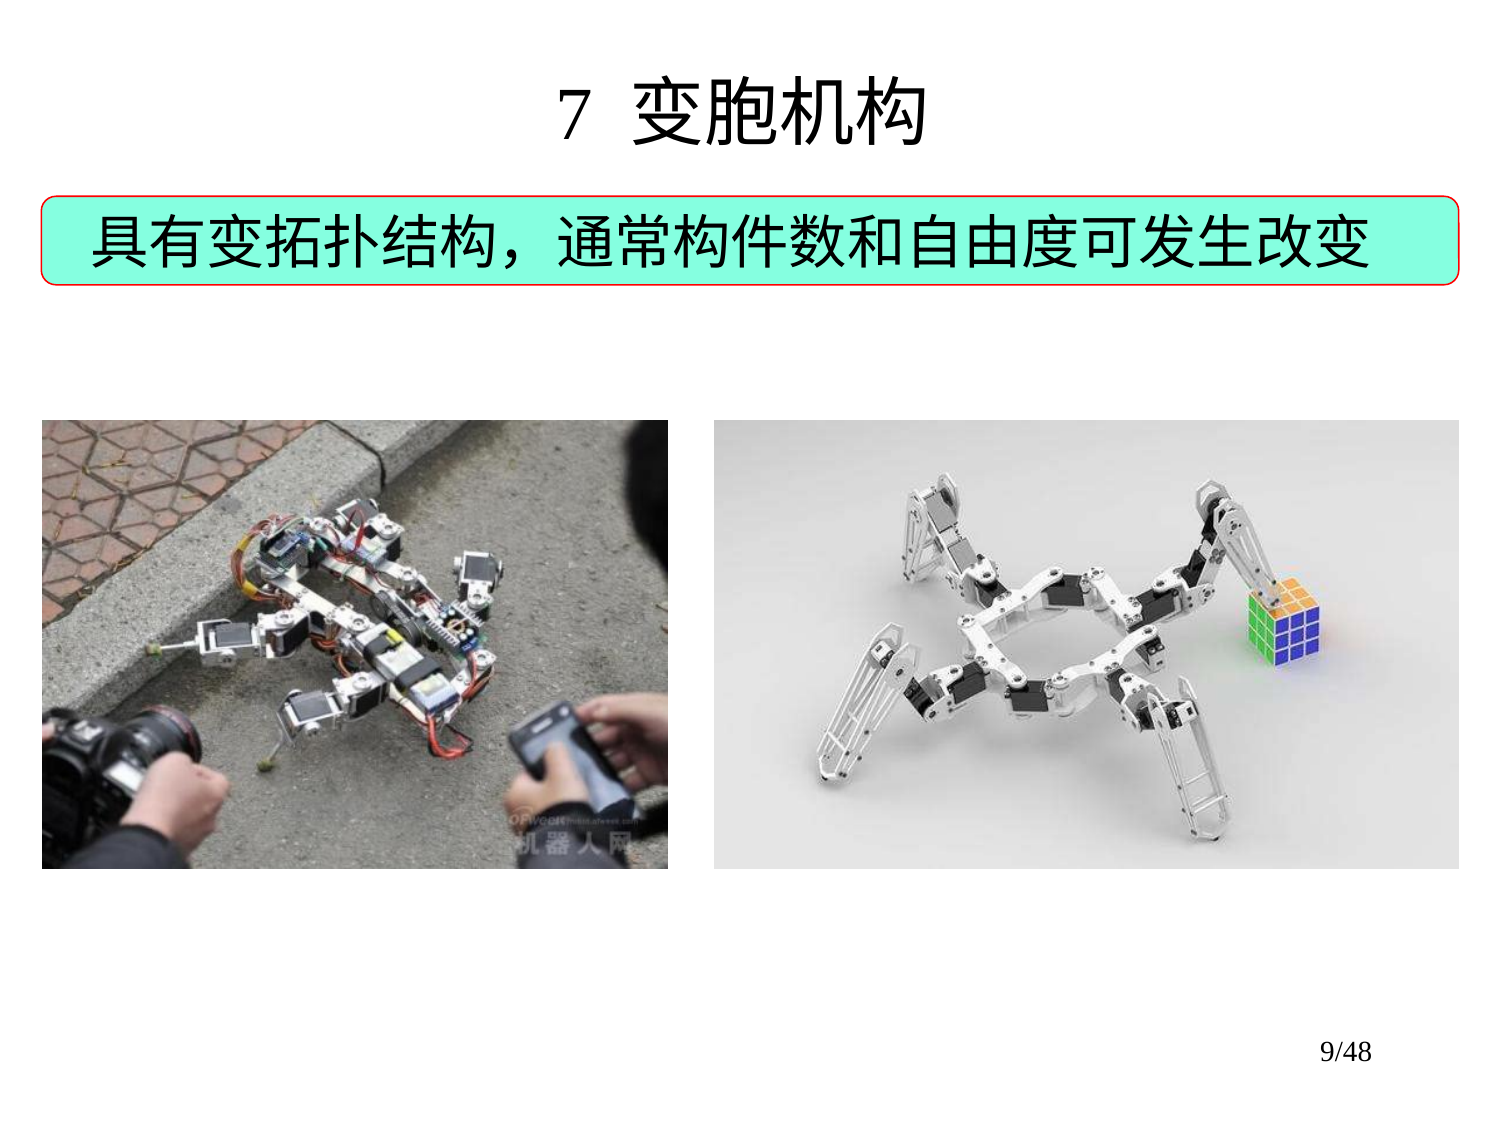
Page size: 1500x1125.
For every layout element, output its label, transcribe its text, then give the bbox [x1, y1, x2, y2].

picture [714, 420, 1459, 869]
picture [42, 420, 669, 869]
list 具有变拓扑结构，通常构件数和自由度可发生改变 [75, 197, 1441, 285]
text_box [41, 196, 1459, 285]
title 7 变胞机构 [105, 41, 1381, 178]
slide_number 9/48 [1074, 1024, 1388, 1101]
